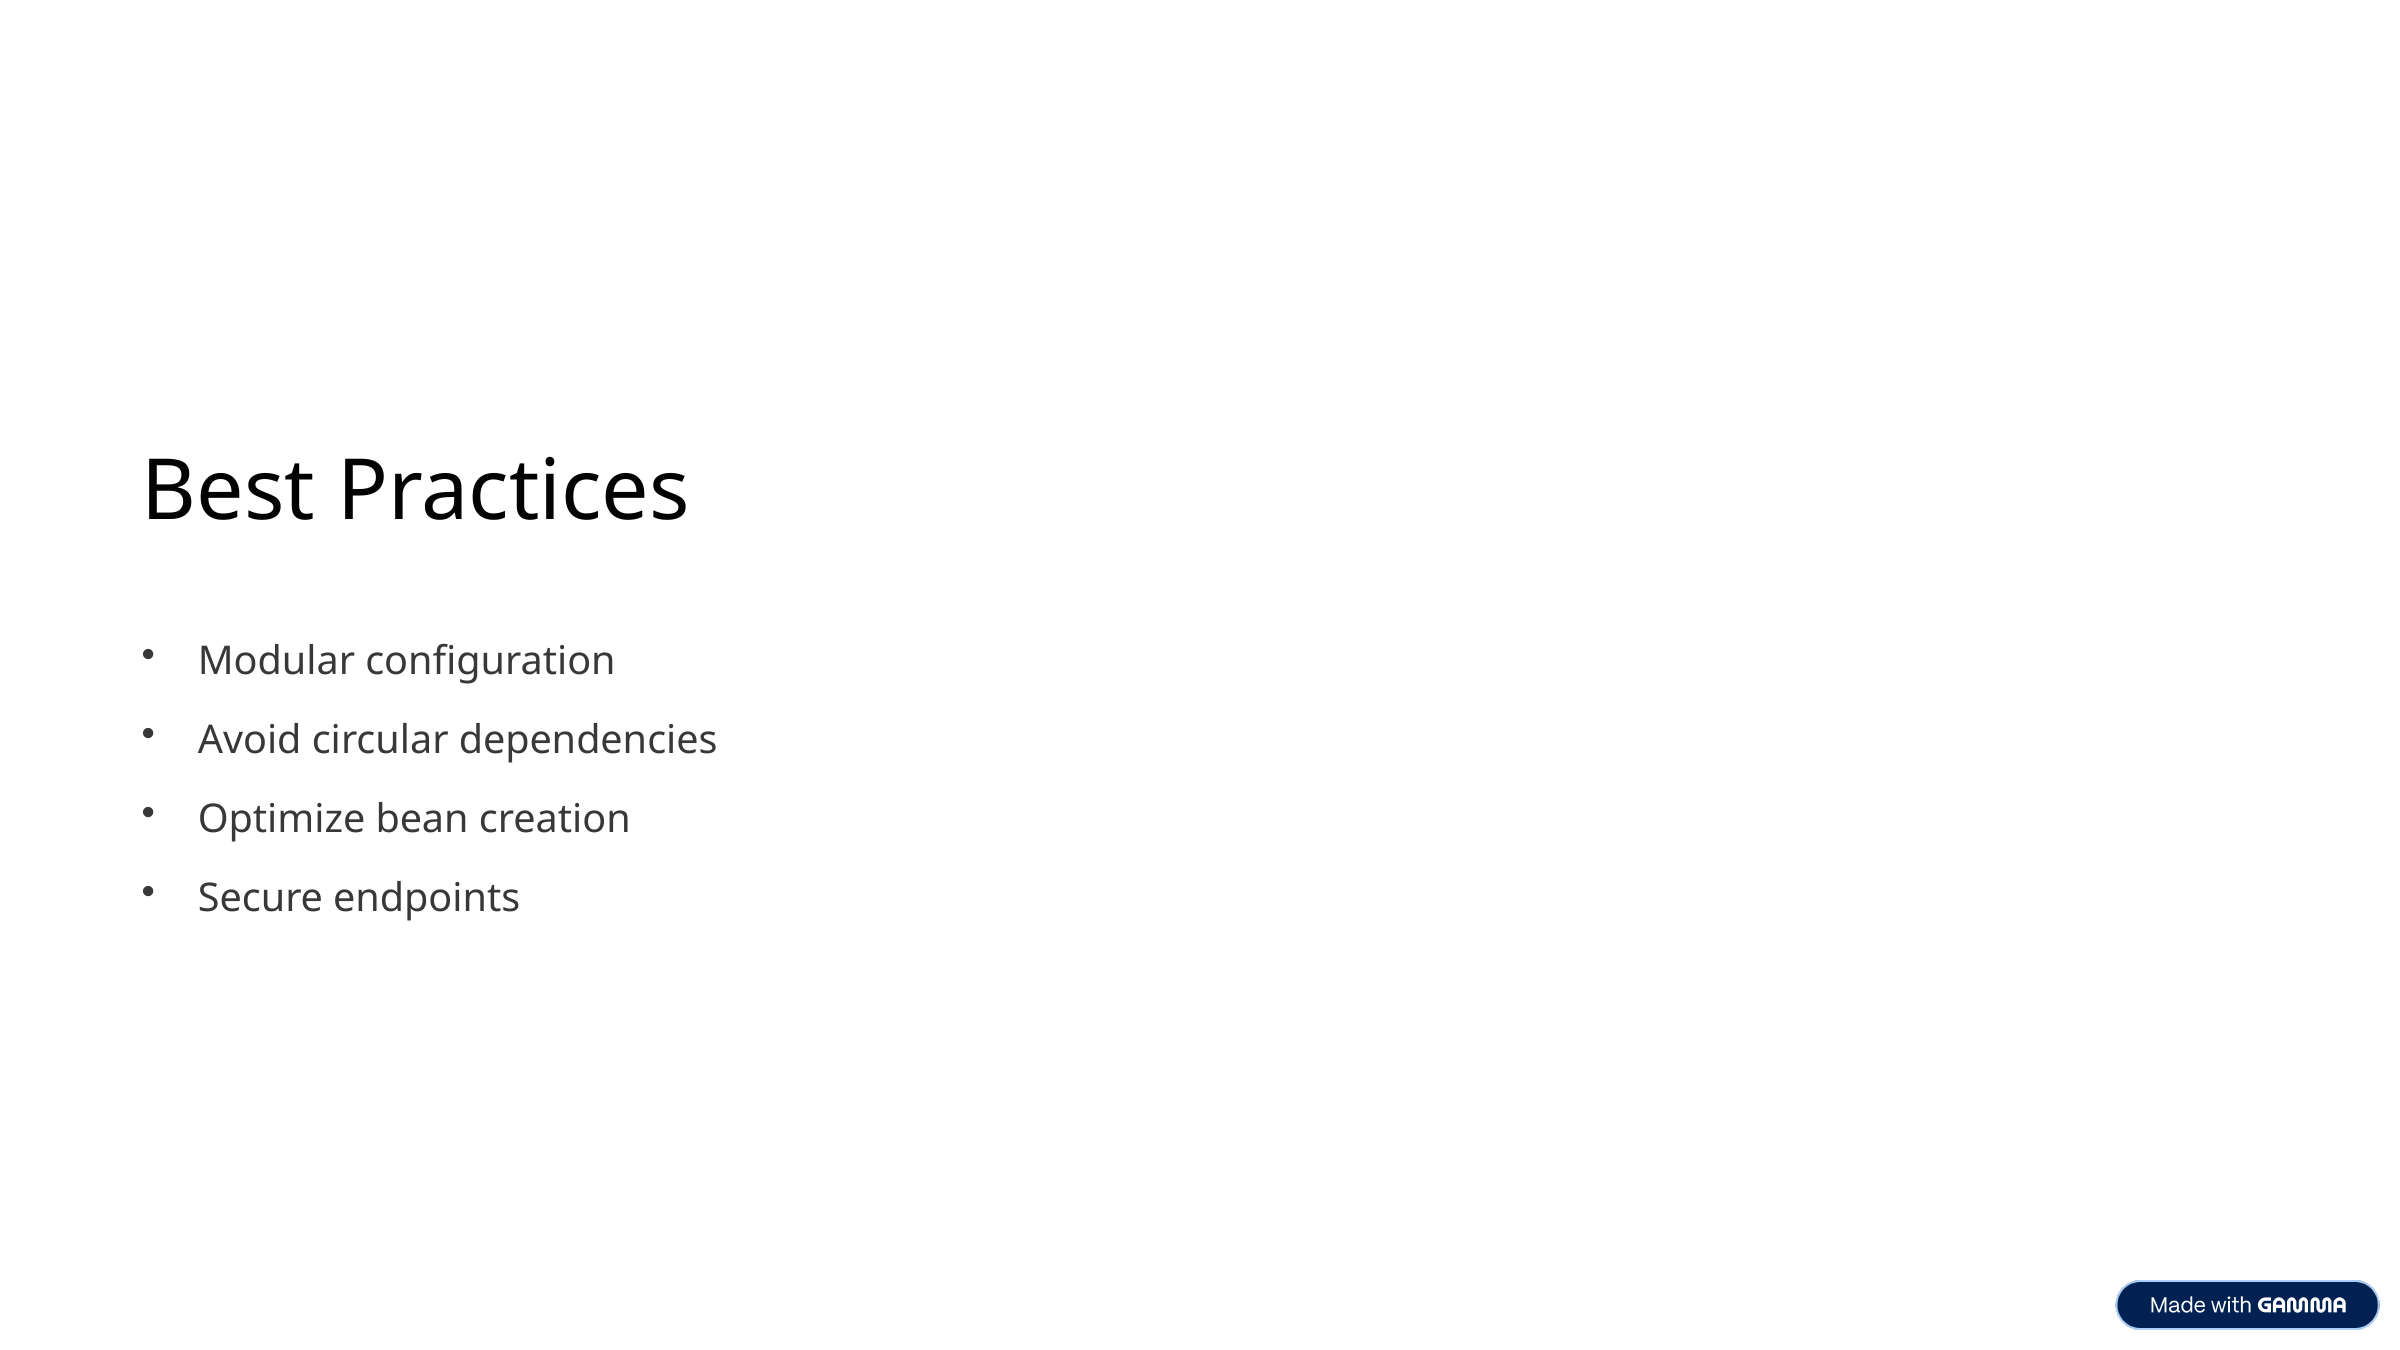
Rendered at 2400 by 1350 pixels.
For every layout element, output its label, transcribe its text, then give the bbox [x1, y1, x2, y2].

text_box Optimize bean creation [141, 775, 2259, 841]
text_box Avoid circular dependencies [141, 696, 2259, 762]
text_box Secure endpoints [141, 854, 2259, 920]
text_box Modular configuration [141, 617, 2259, 683]
text_box Best Practices [141, 430, 993, 537]
picture [2106, 1271, 2389, 1339]
